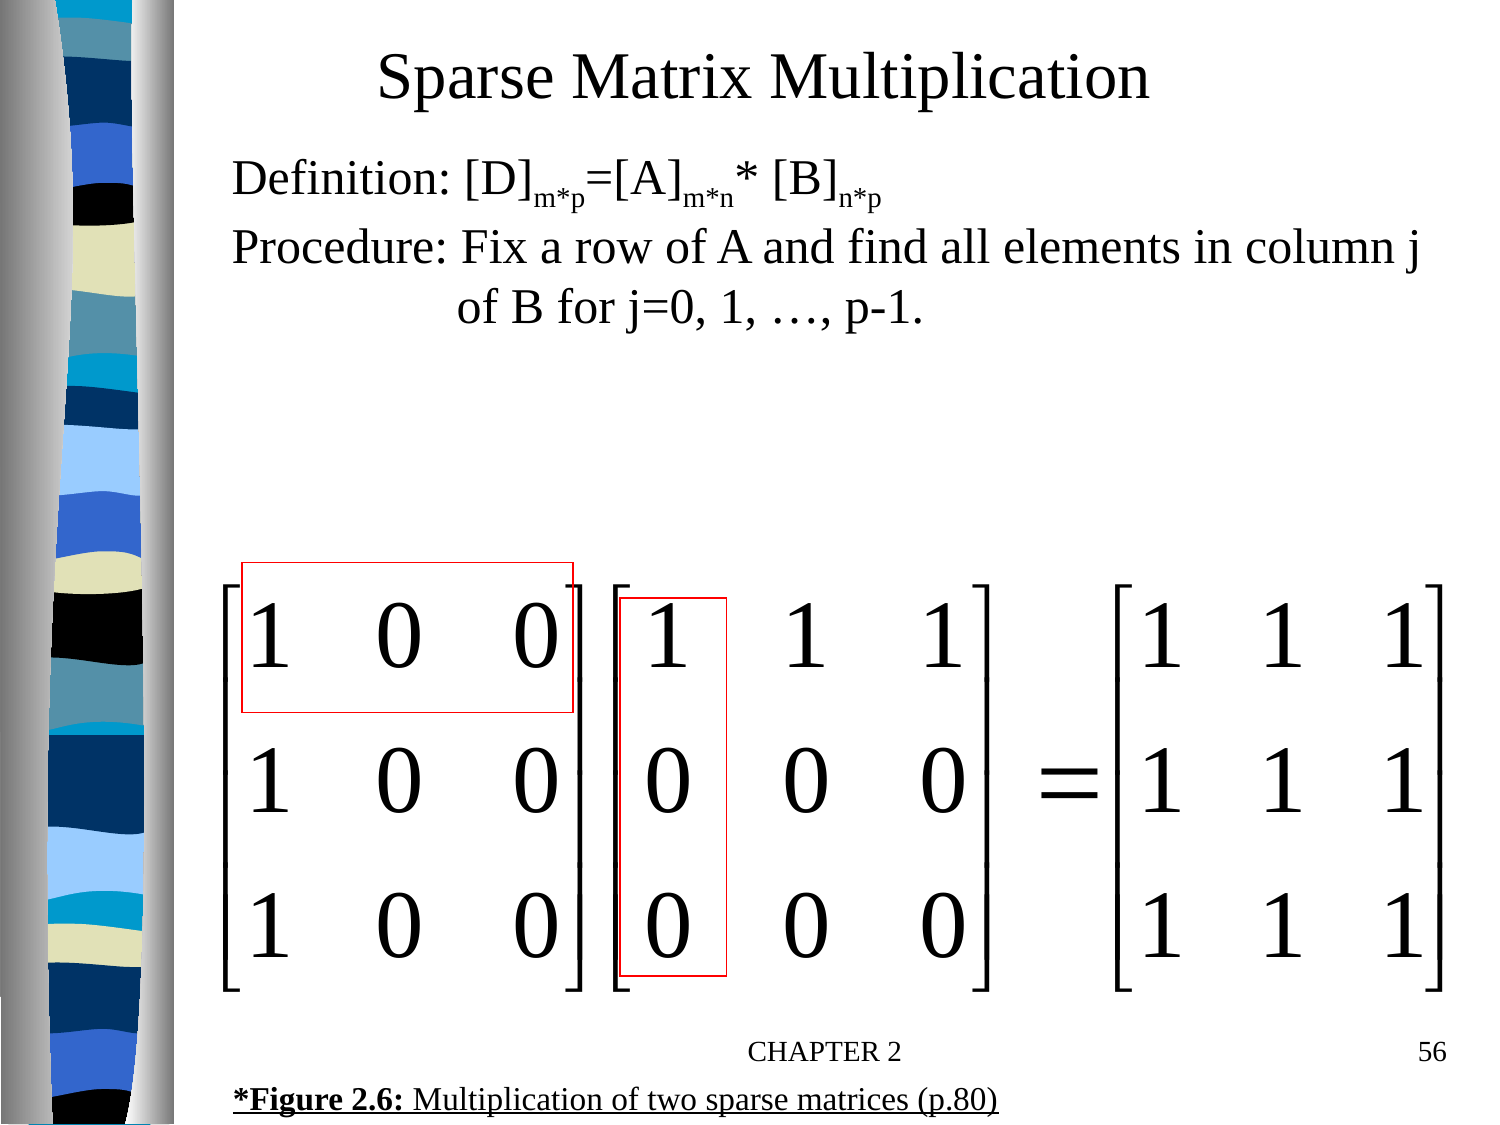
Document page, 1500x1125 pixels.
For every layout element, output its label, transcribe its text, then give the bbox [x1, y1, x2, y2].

text_box *Figure 2.6: Multiplication of two sparse matrices (p.80) [218, 1069, 1014, 1125]
slide_number 56 [1149, 1025, 1463, 1100]
text_box Definition: [D]m*p=[A]m*n* [B]n*p Procedure: Fix a row of A and find all elements in column j of B for j=0, 1, …, p-1. [216, 137, 1438, 401]
text_box Sparse Matrix Multiplication [362, 24, 1168, 120]
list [199, 562, 1475, 1015]
footer CHAPTER 2 [587, 1025, 1063, 1100]
